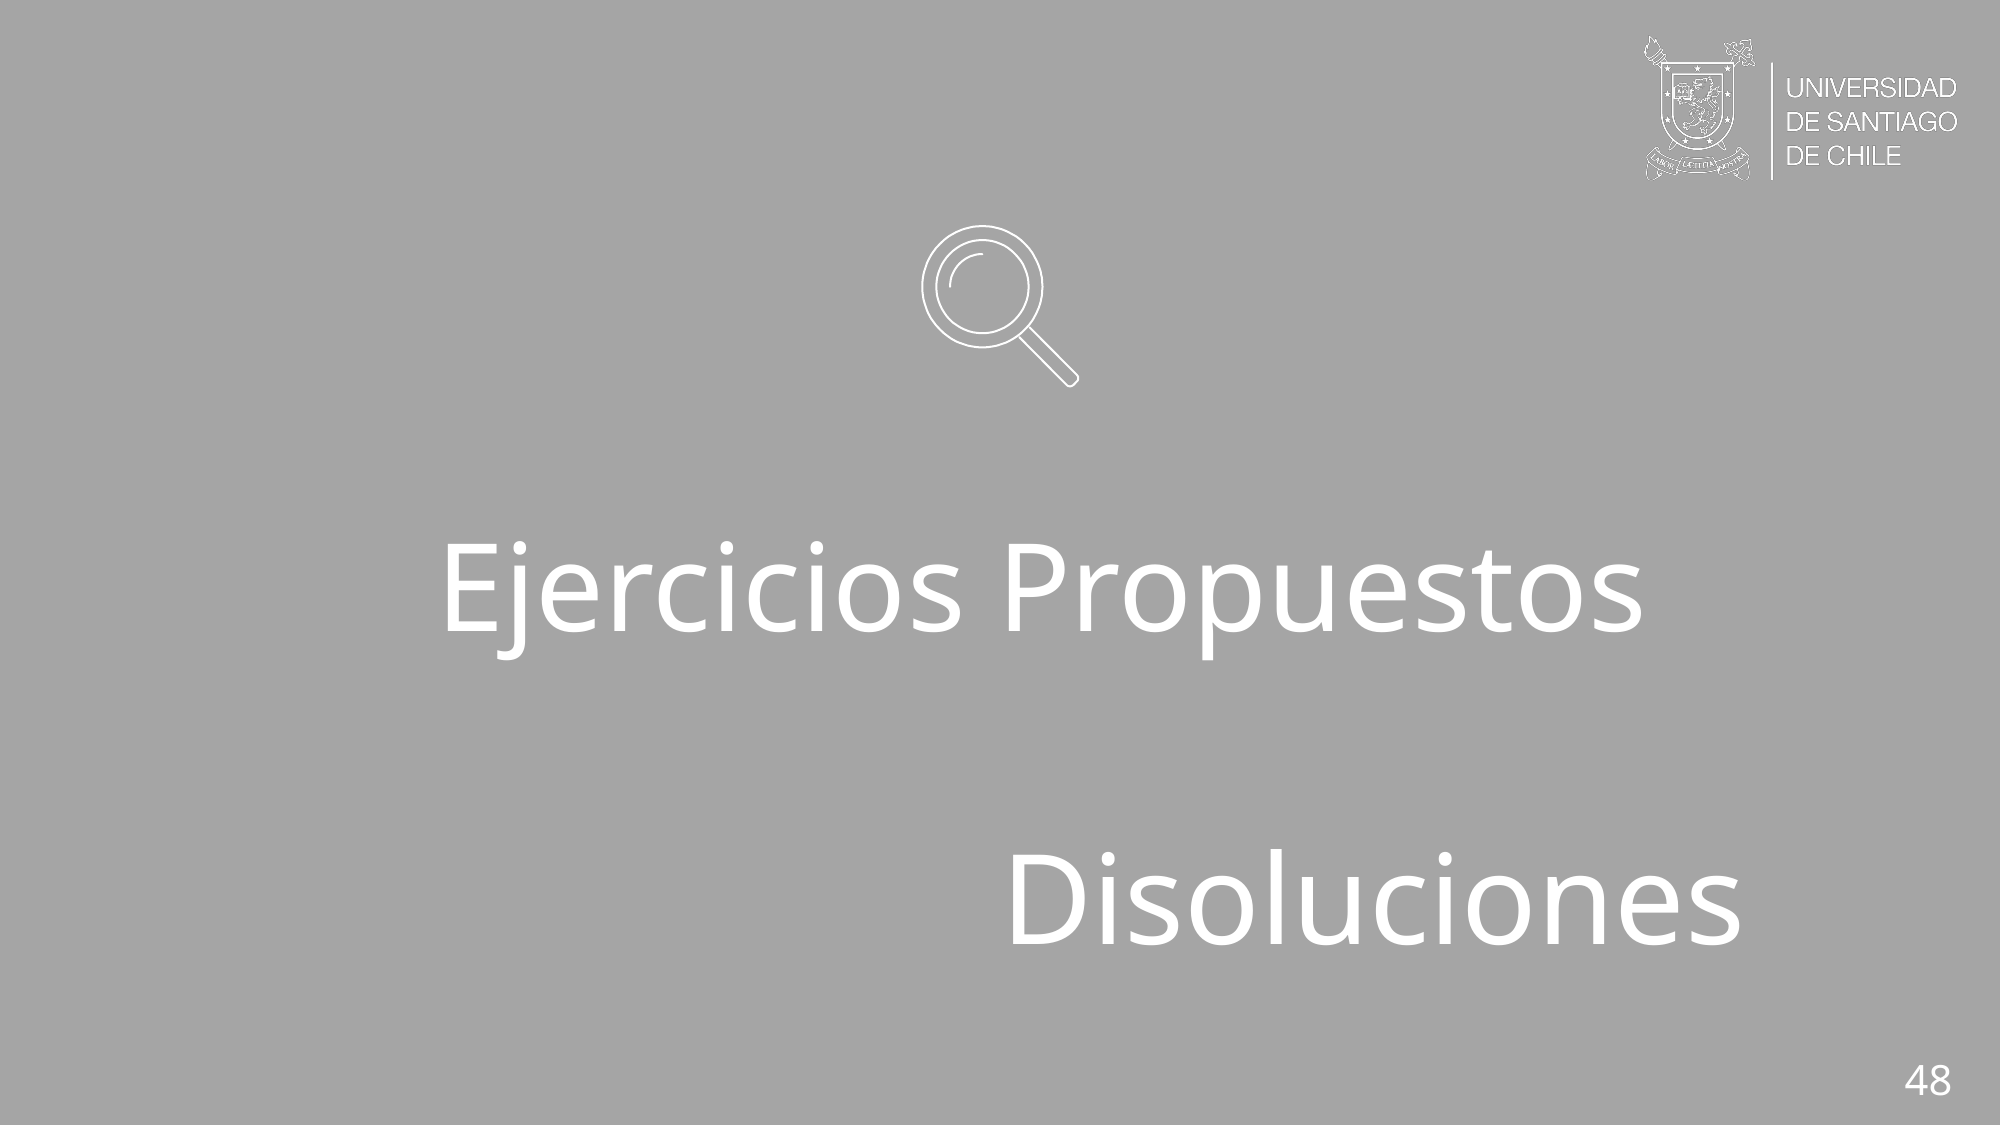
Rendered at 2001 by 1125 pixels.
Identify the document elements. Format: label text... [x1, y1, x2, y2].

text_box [922, 225, 1079, 387]
text_box Ejercicios Propuestos [173, 501, 1912, 664]
slide_number ‹#› [1868, 1038, 1989, 1125]
picture [1627, 21, 1975, 196]
text_box Disoluciones [762, 811, 1985, 977]
